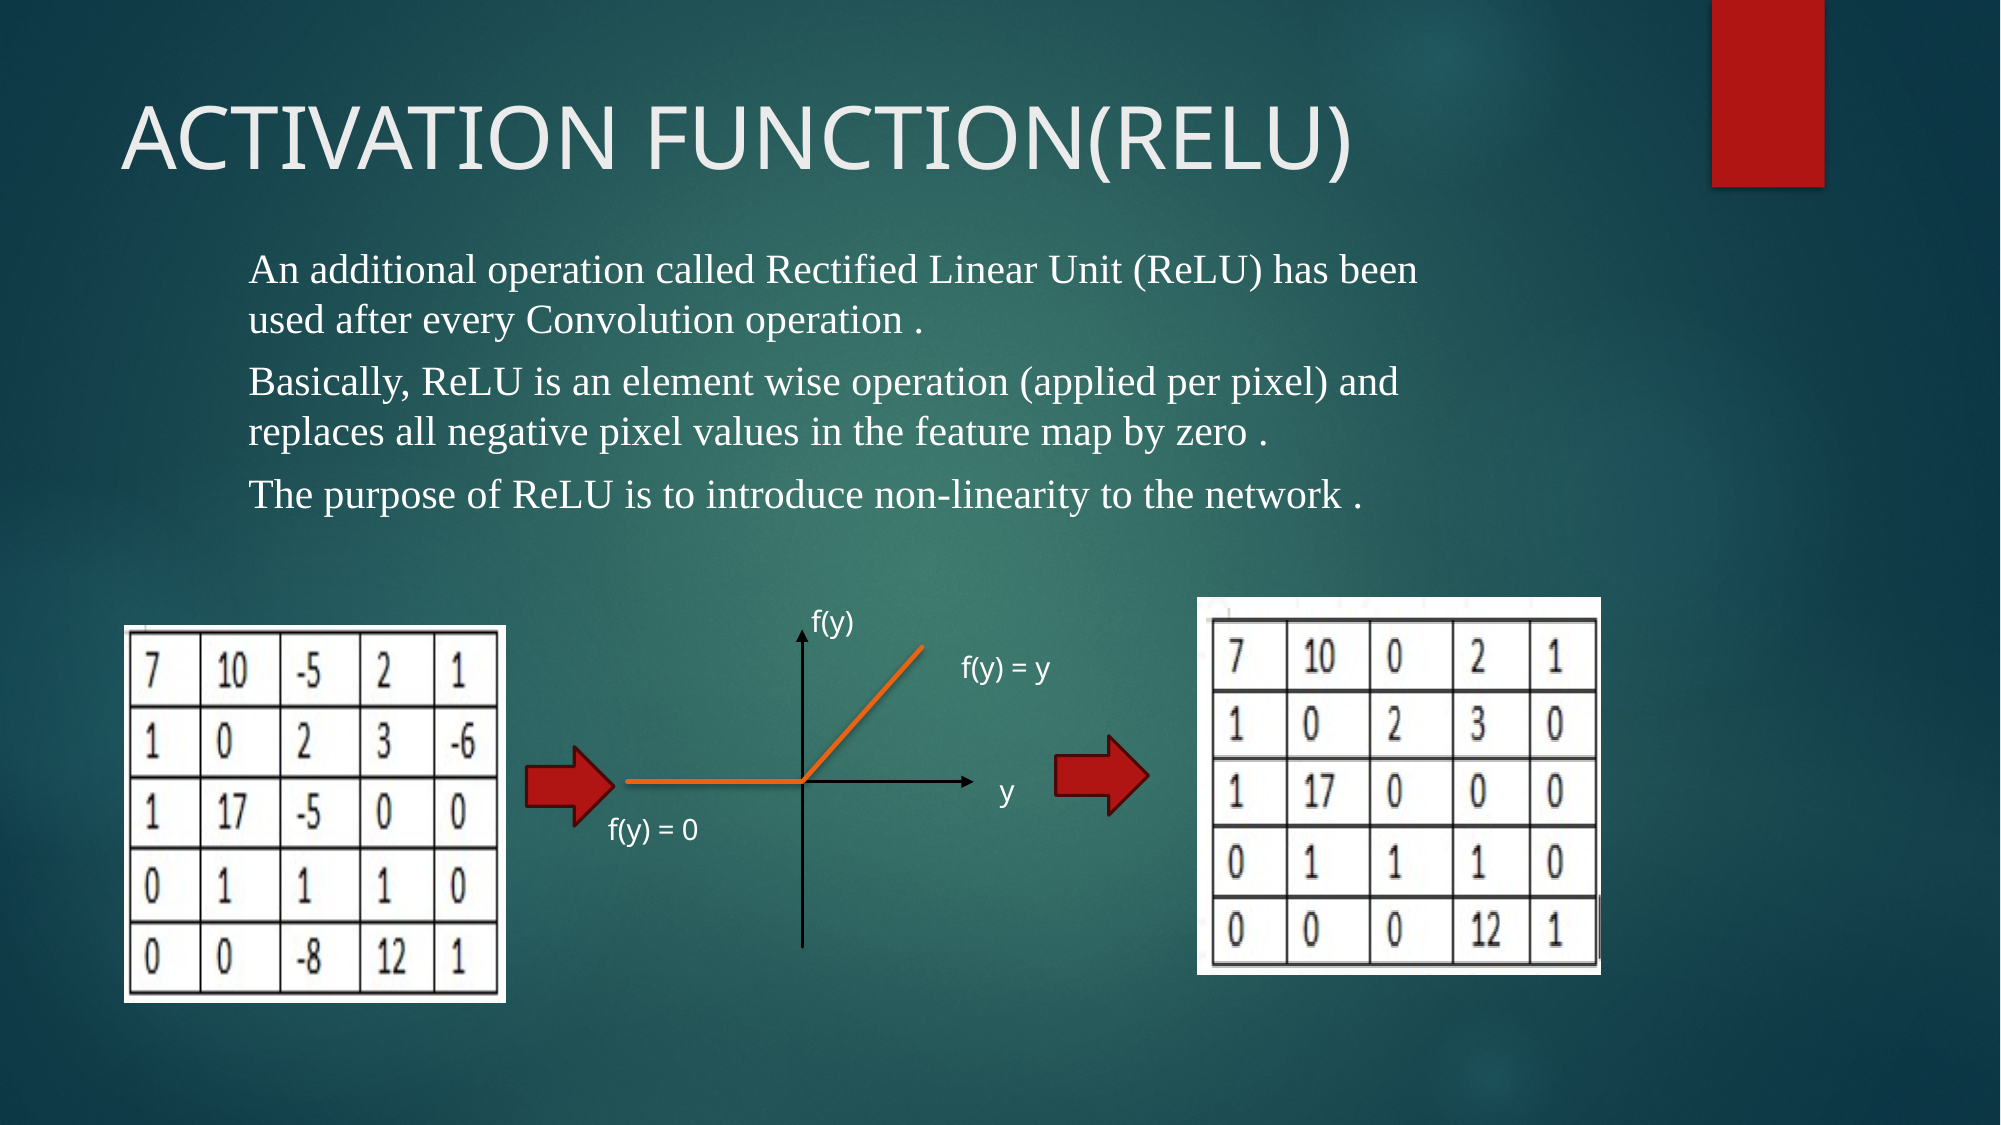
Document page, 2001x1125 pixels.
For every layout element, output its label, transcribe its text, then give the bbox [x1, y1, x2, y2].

text_box An additional operation called Rectified Linear Unit (ReLU) has been used after every Convolution operation . Basically, ReLU is an element wise operation (applied per pixel) and replaces all negative pixel values in the feature map by zero . The purpose of ReLU is to introduce non-linearity to the network . [233, 234, 1522, 1017]
text_box [1055, 735, 1149, 816]
text_box y [984, 764, 1031, 815]
title ACTIVATION FUNCTION(RELU) [106, 74, 1649, 216]
text_box f(y) = y [946, 641, 1074, 692]
text_box [526, 746, 614, 827]
picture [0, 0, 2001, 1125]
text_box f(y) [796, 595, 925, 646]
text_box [801, 646, 923, 782]
text_box f(y) = 0 [592, 803, 721, 854]
